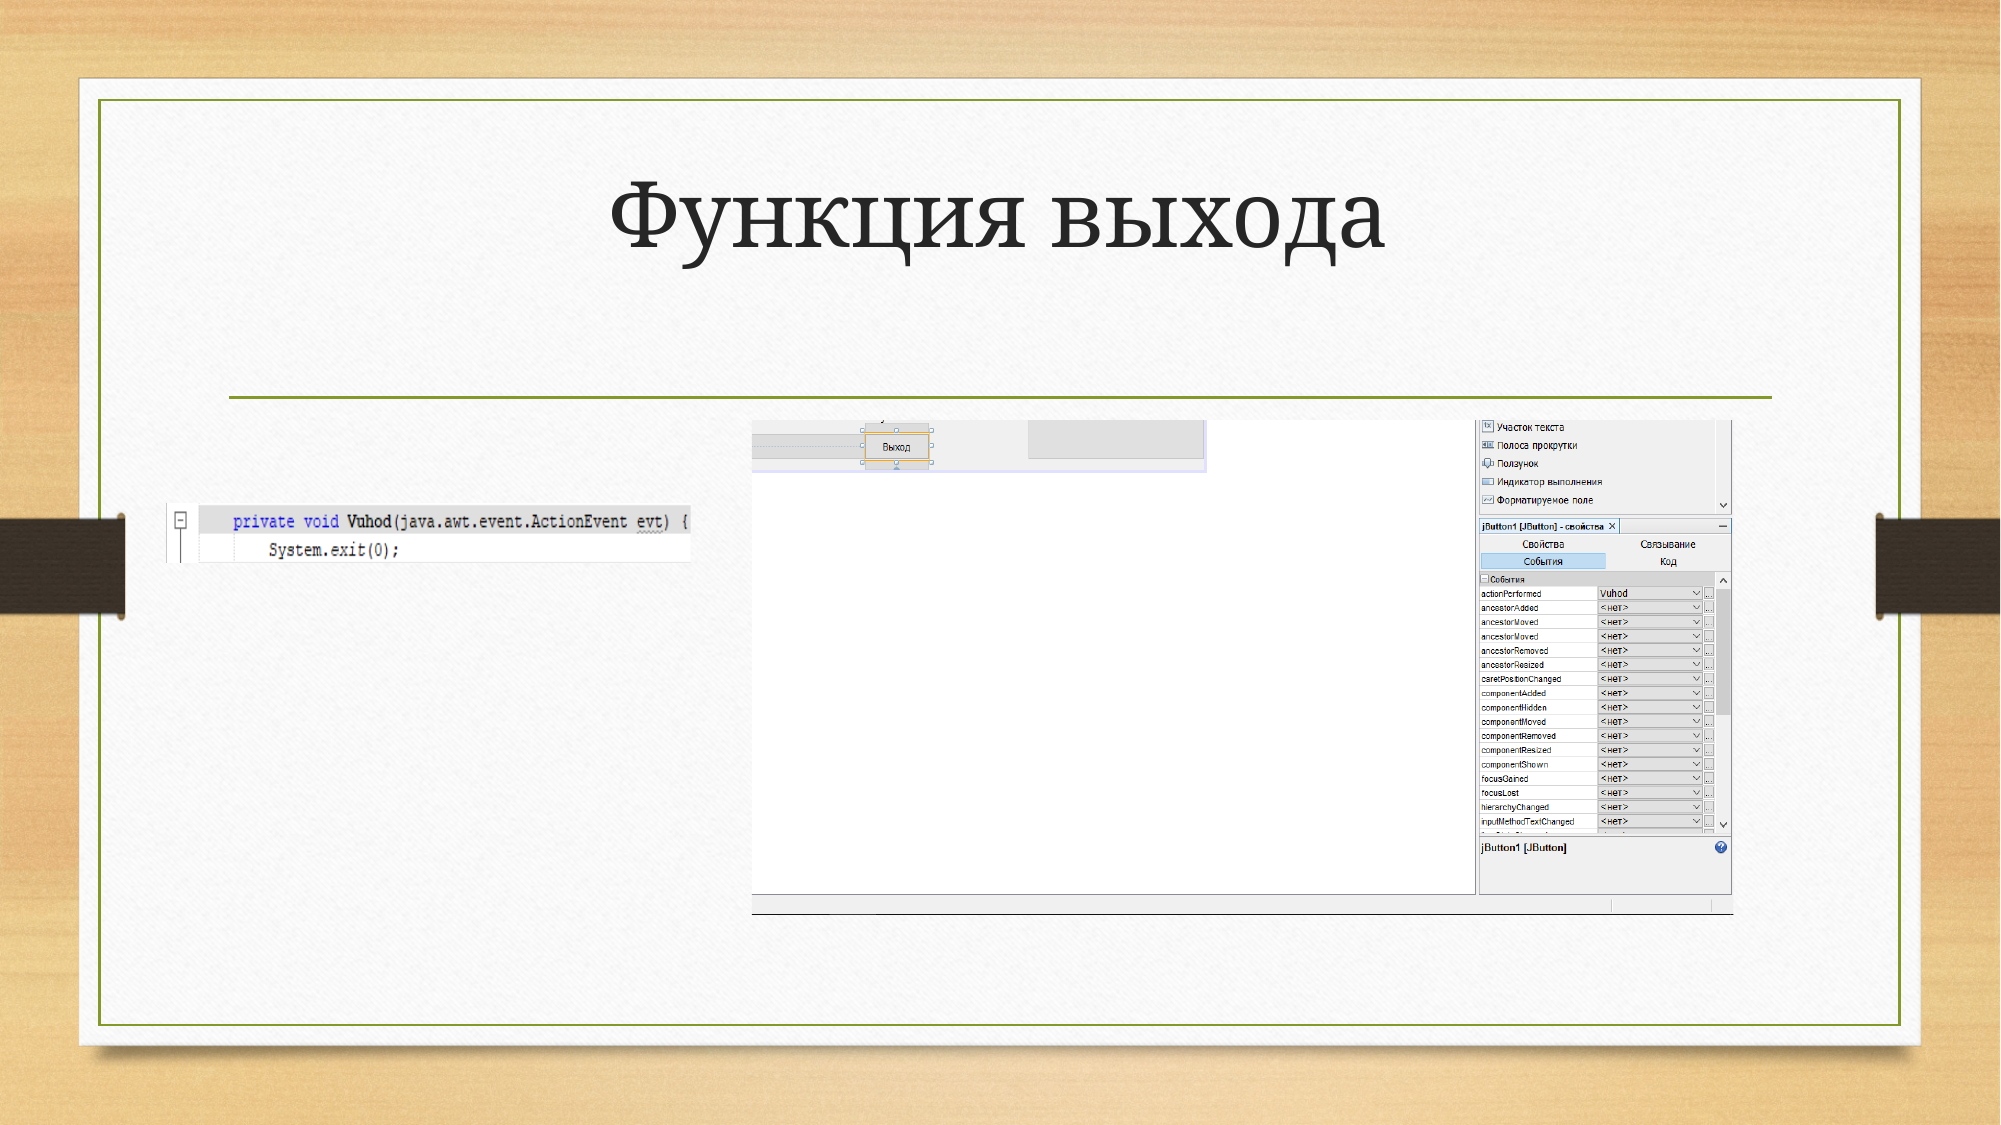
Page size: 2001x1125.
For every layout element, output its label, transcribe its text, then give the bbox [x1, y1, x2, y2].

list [166, 503, 691, 563]
picture [0, 0, 2001, 1125]
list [751, 420, 1734, 915]
title Функция выхода [212, 103, 1788, 318]
